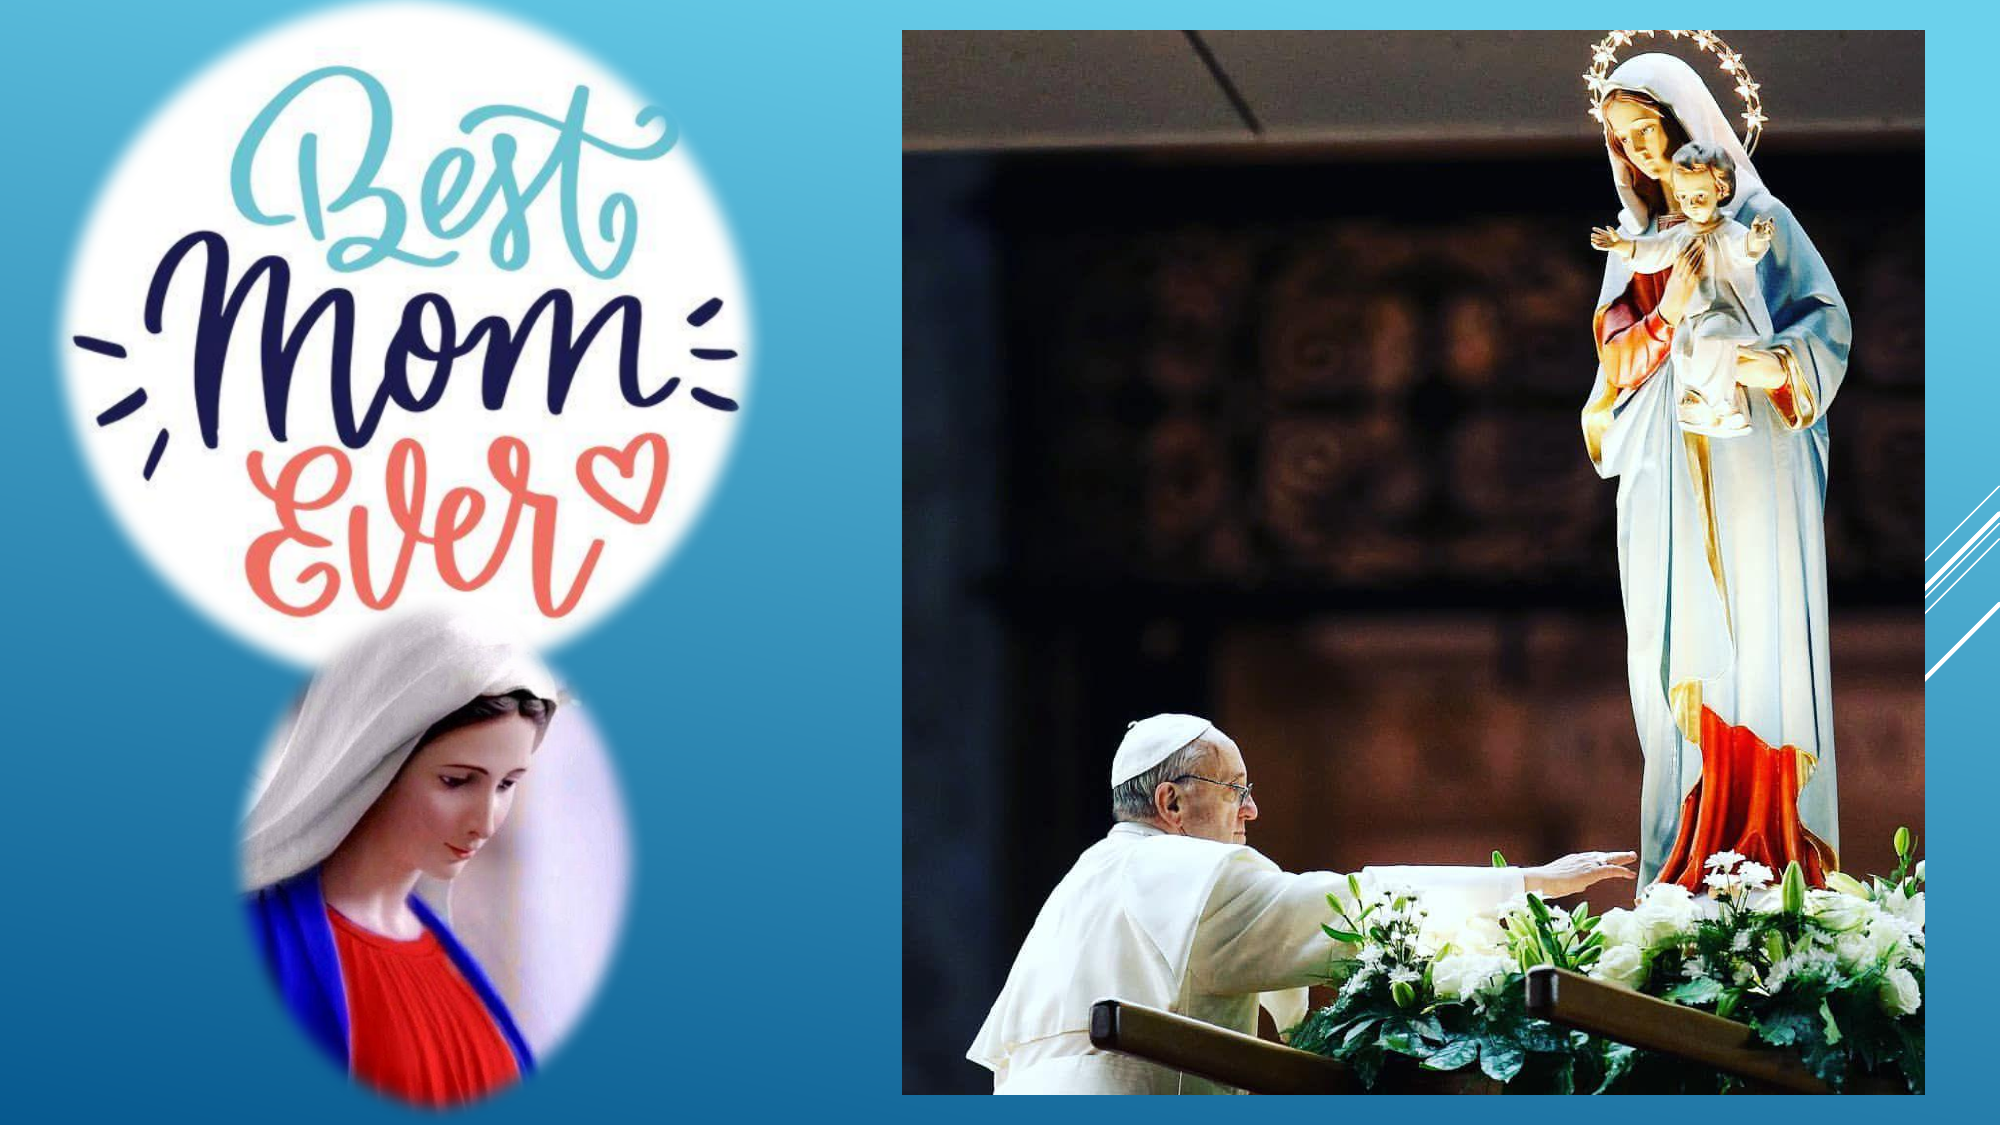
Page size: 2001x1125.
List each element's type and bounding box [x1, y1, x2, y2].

picture [43, 0, 769, 1125]
picture [901, 30, 1925, 1095]
